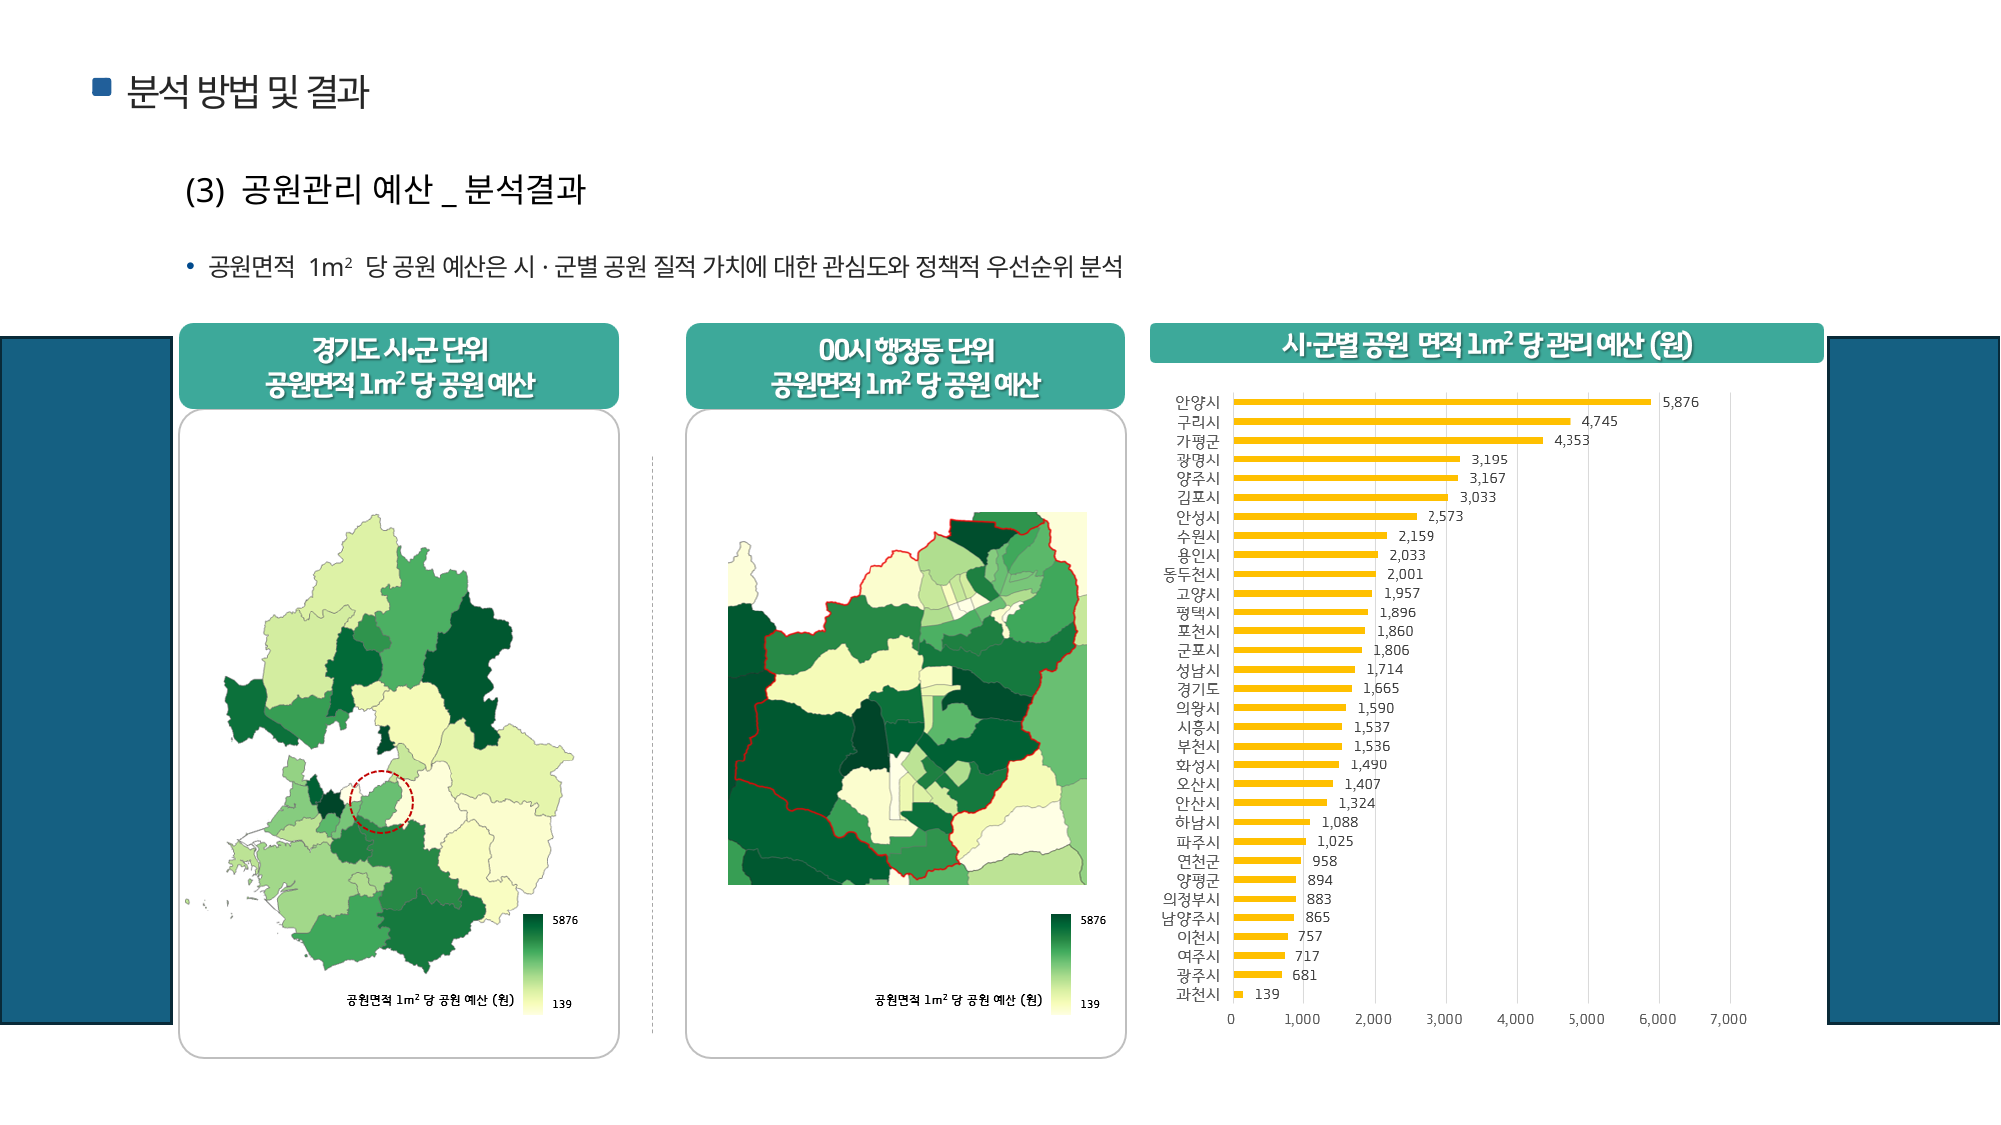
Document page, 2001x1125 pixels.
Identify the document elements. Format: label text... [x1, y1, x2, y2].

text_box [0, 336, 170, 1025]
text_box 공원면적 1m2 당 공원 예산은 시·군별 공원 질적 가치에 대한 관심도와 정책적 우선순위 분석 [171, 234, 1877, 289]
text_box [91, 77, 112, 97]
text_box [1851, 336, 2000, 1025]
picture [170, 309, 1851, 1062]
text_box 분석 방법 및 결과 [111, 39, 593, 122]
text_box (3) 공원관리 예산_분석결과 [171, 161, 1835, 217]
